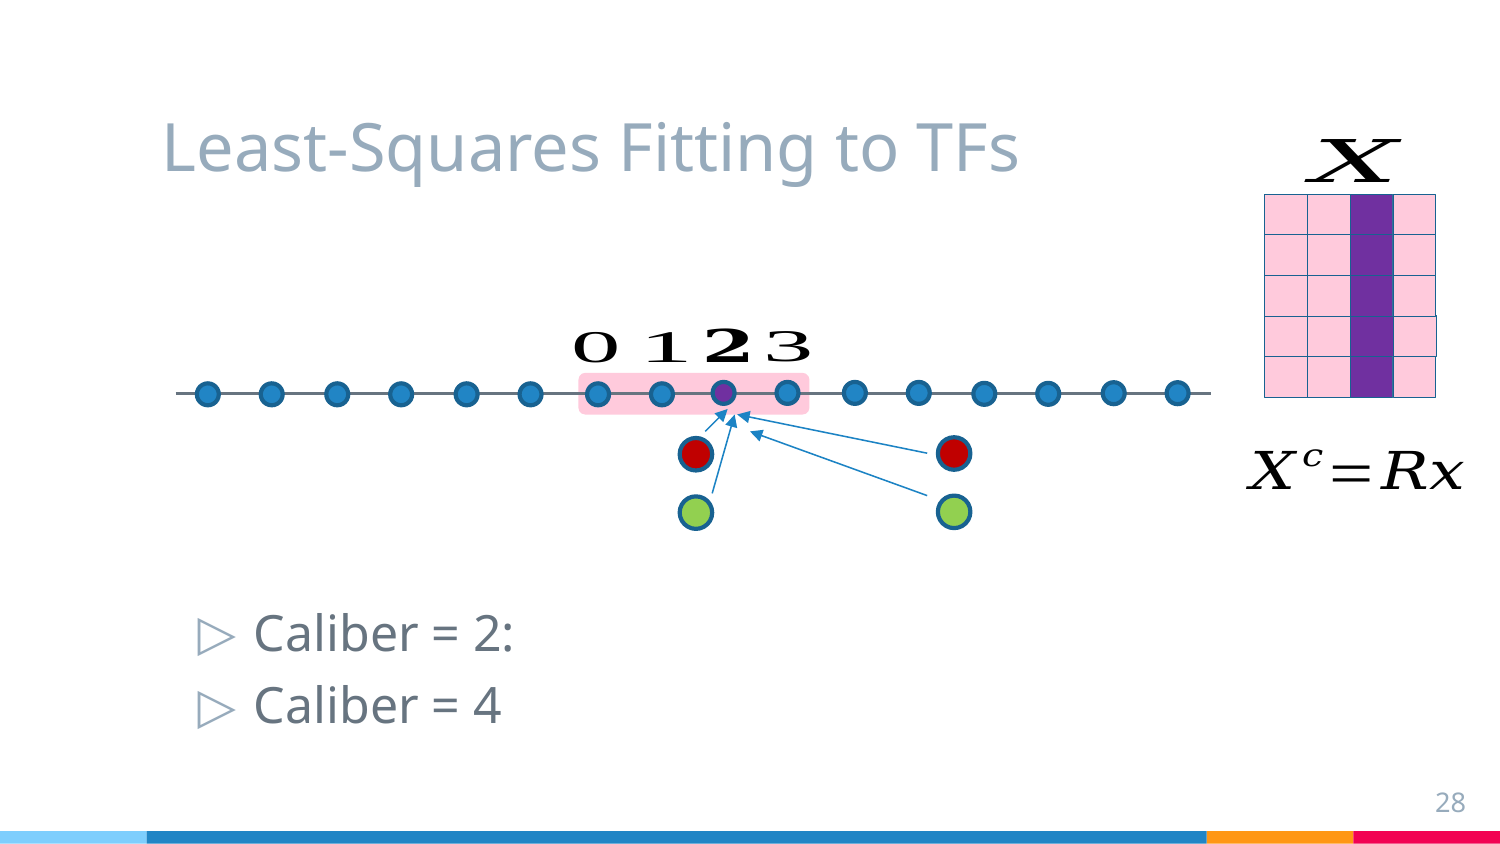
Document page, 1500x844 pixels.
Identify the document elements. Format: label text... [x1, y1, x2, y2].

text_box [975, 403, 994, 407]
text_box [704, 408, 728, 432]
text_box [1169, 403, 1187, 407]
text_box [649, 381, 675, 393]
text_box [258, 381, 285, 393]
slide_number 28 [1391, 770, 1482, 822]
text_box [711, 414, 735, 494]
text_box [1263, 130, 1437, 398]
text_box [585, 381, 611, 393]
text_box [841, 379, 868, 393]
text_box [749, 431, 928, 496]
text_box [327, 403, 347, 408]
text_box [935, 435, 973, 472]
text_box [453, 381, 480, 393]
title Least-Squares Fitting to TFs [146, 58, 1325, 200]
text_box [1164, 380, 1191, 393]
text_box [710, 379, 737, 393]
text_box [652, 403, 672, 408]
text_box [388, 381, 415, 393]
text_box [520, 403, 541, 408]
text_box [198, 403, 218, 408]
text_box [324, 381, 351, 393]
text_box [576, 403, 812, 417]
text_box [517, 381, 544, 393]
text_box [262, 403, 282, 408]
text_box [1035, 380, 1062, 393]
text_box [1105, 403, 1123, 407]
text_box [677, 435, 706, 473]
text_box [905, 379, 932, 393]
text_box [456, 403, 477, 408]
text_box [677, 494, 715, 531]
text_box [1100, 380, 1127, 393]
text_box [935, 493, 973, 531]
text_box [588, 403, 608, 408]
text_box [576, 370, 812, 392]
text_box [1038, 403, 1058, 407]
text_box [971, 380, 998, 393]
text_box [736, 414, 928, 454]
text_box [774, 379, 801, 393]
text_box [391, 403, 411, 408]
text_box [194, 381, 221, 393]
